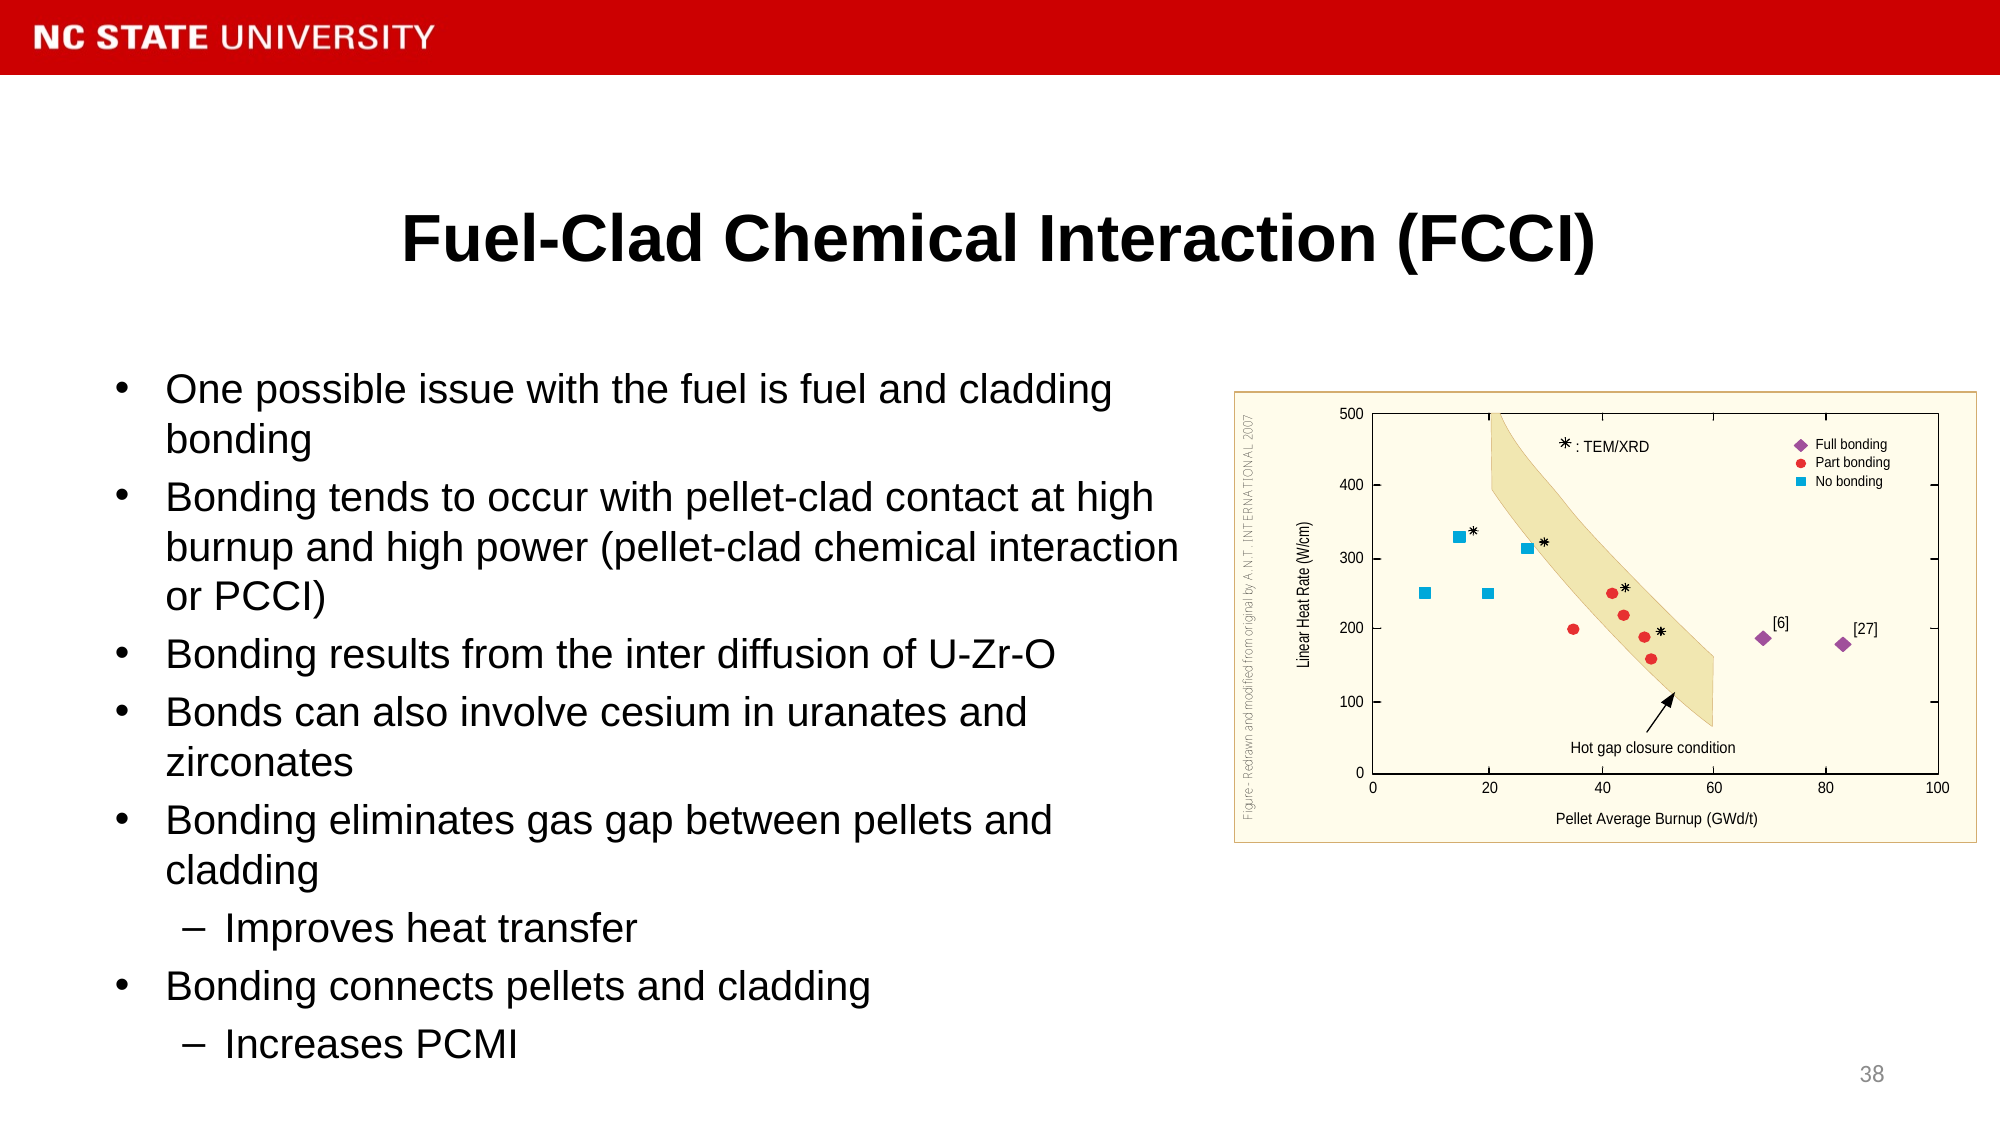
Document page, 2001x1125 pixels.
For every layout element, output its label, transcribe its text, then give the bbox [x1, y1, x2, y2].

picture [0, 0, 2000, 75]
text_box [1230, 388, 1981, 846]
list One possible issue with the fuel is fuel and cladding bonding Bonding tends to occur with pellet-clad contact at high burnup and high power (pellet-clad chemical interaction or PCCI) Bonding results from the inter diffusion of U-Zr-O Bonds can also involve cesium in uranates and zirconates Bonding eliminates gas gap between pellets and cladding Improves heat transfer Bonding connects pellets and cladding Increases PCMI [99, 354, 1200, 1078]
slide_number 38 [1433, 1042, 1900, 1103]
title Fuel-Clad Chemical Interaction (FCCI) [99, 147, 1900, 323]
